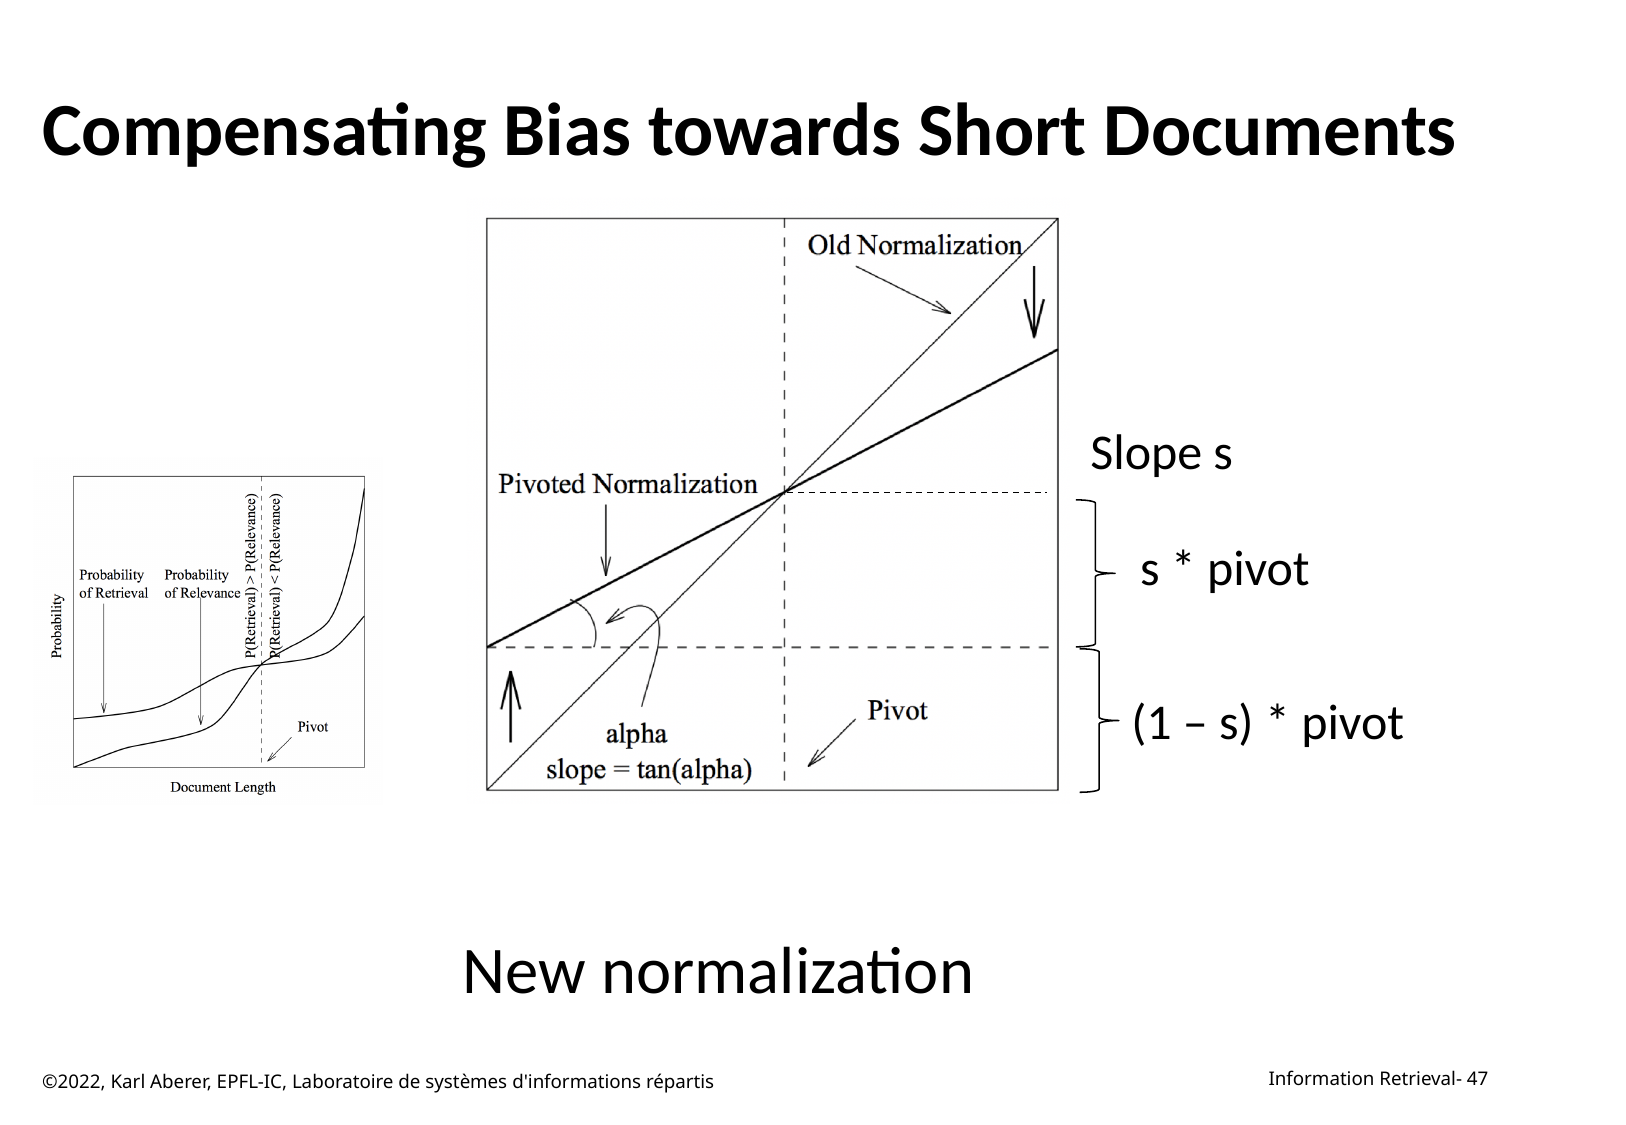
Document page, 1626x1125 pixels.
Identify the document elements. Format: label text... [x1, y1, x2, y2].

text_box (1 – s) * pivot [1116, 681, 1420, 757]
text_box s * pivot [1125, 527, 1325, 603]
text_box [1075, 499, 1116, 647]
text_box [1079, 648, 1119, 793]
picture [33, 457, 383, 805]
title Compensating Bias towards Short Documents [27, 50, 1504, 200]
text_box Slope s [1075, 412, 1497, 487]
footer ©2022, Karl Aberer, EPFL-IC, Laboratoire de systèmes d'informations répartis [26, 1062, 1071, 1101]
picture [466, 196, 1070, 804]
